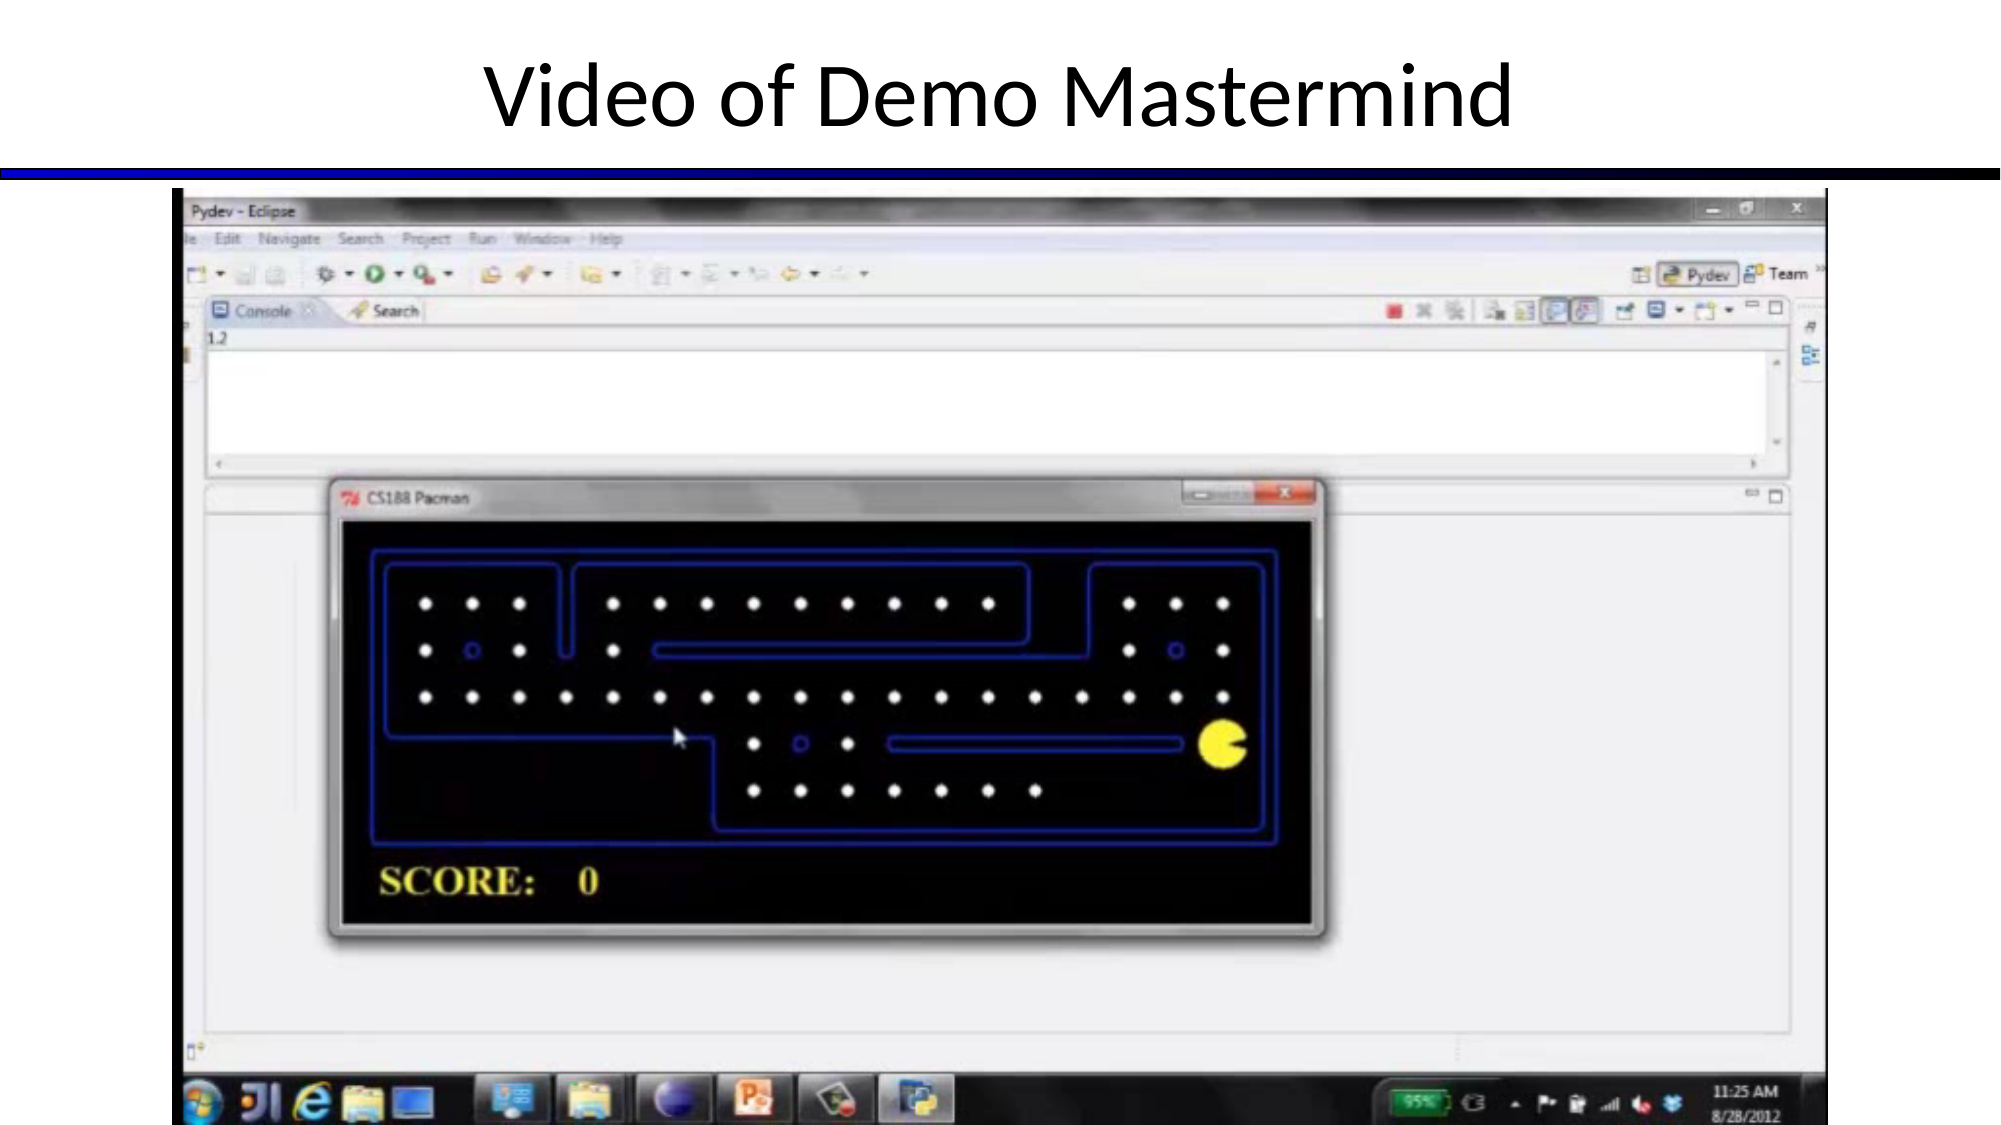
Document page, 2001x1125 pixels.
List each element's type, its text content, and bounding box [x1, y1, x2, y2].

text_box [171, 187, 1829, 1125]
title Video of Demo Mastermind [0, 0, 2000, 184]
